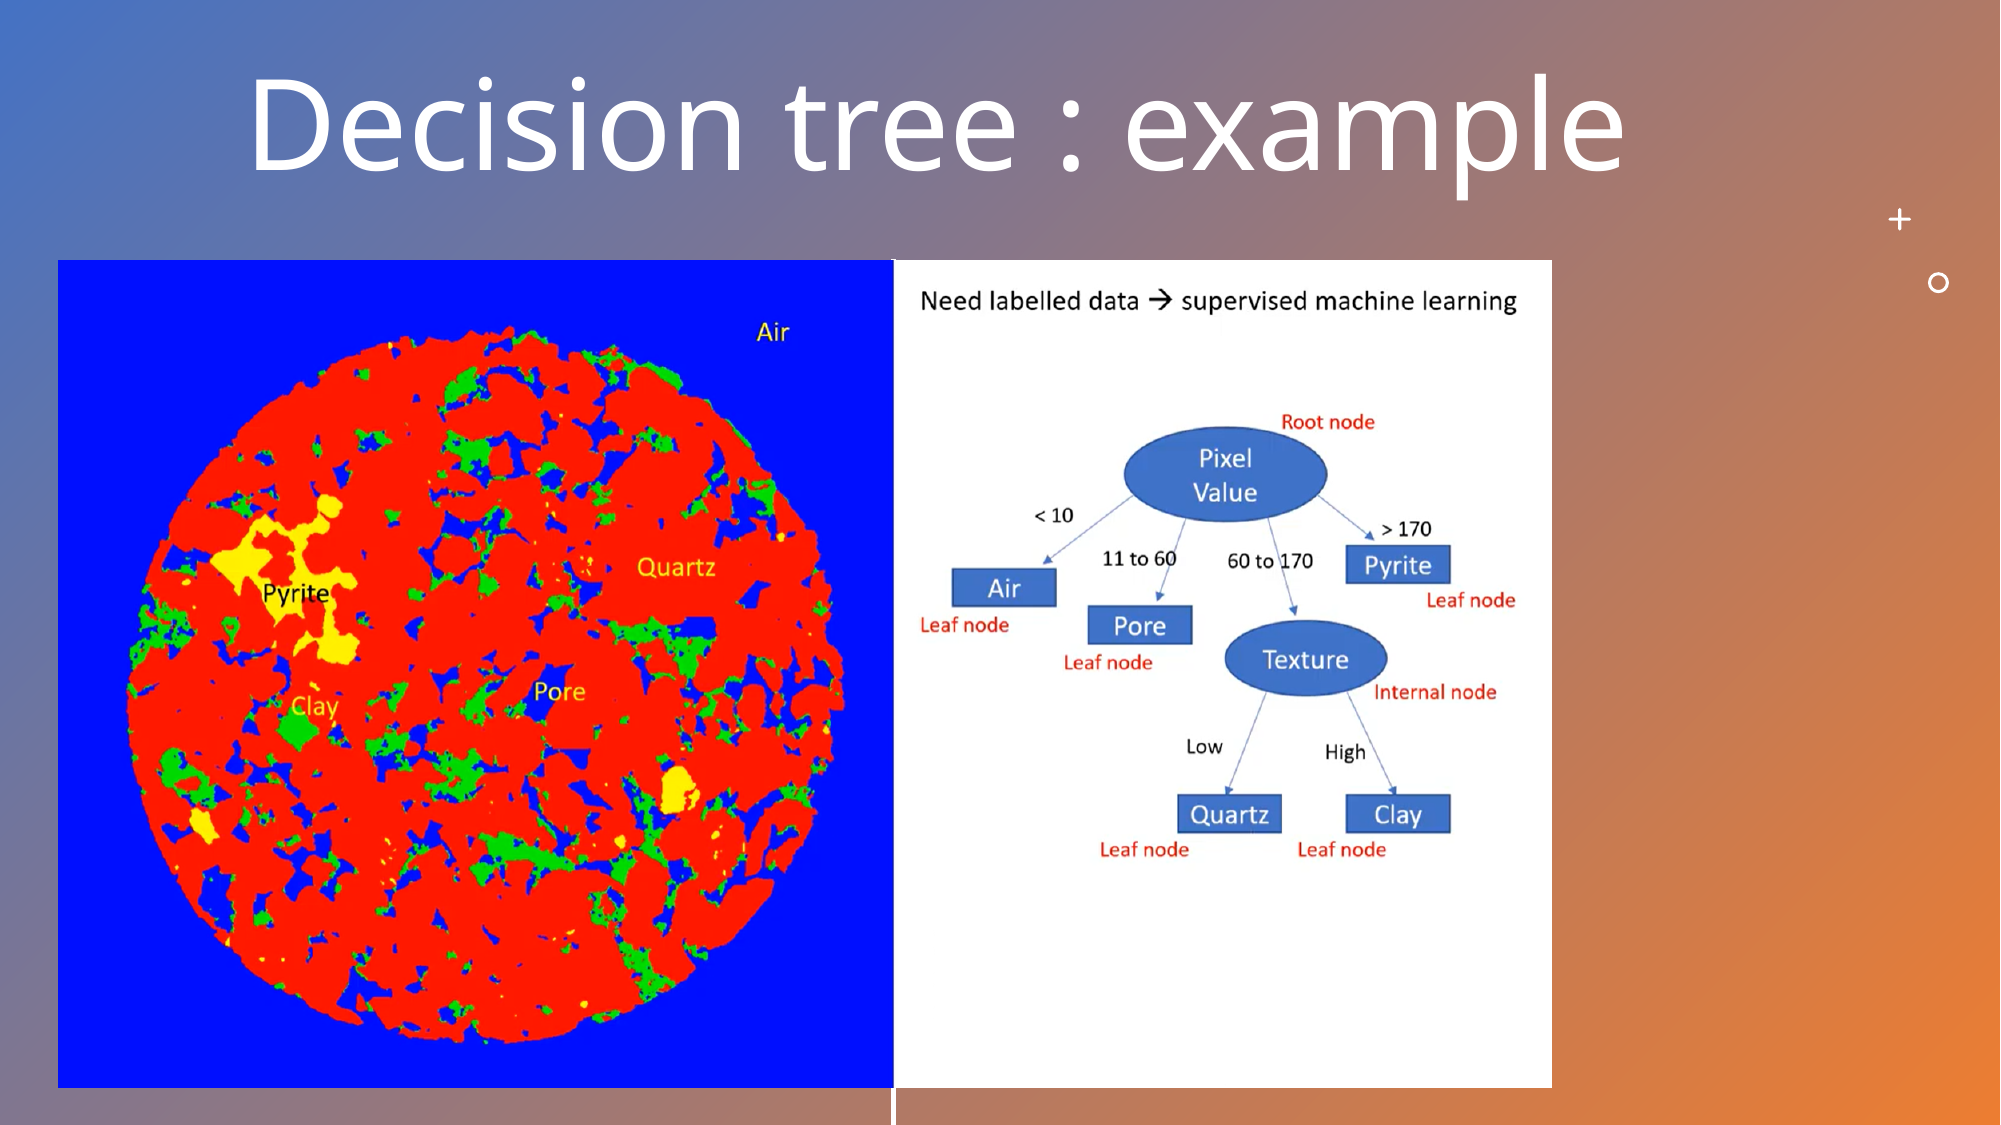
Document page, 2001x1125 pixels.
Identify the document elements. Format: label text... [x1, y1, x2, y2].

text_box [1888, 207, 1949, 294]
text_box [0, 0, 2000, 1125]
picture [58, 260, 1552, 1089]
title Decision tree : example [58, 53, 1645, 208]
